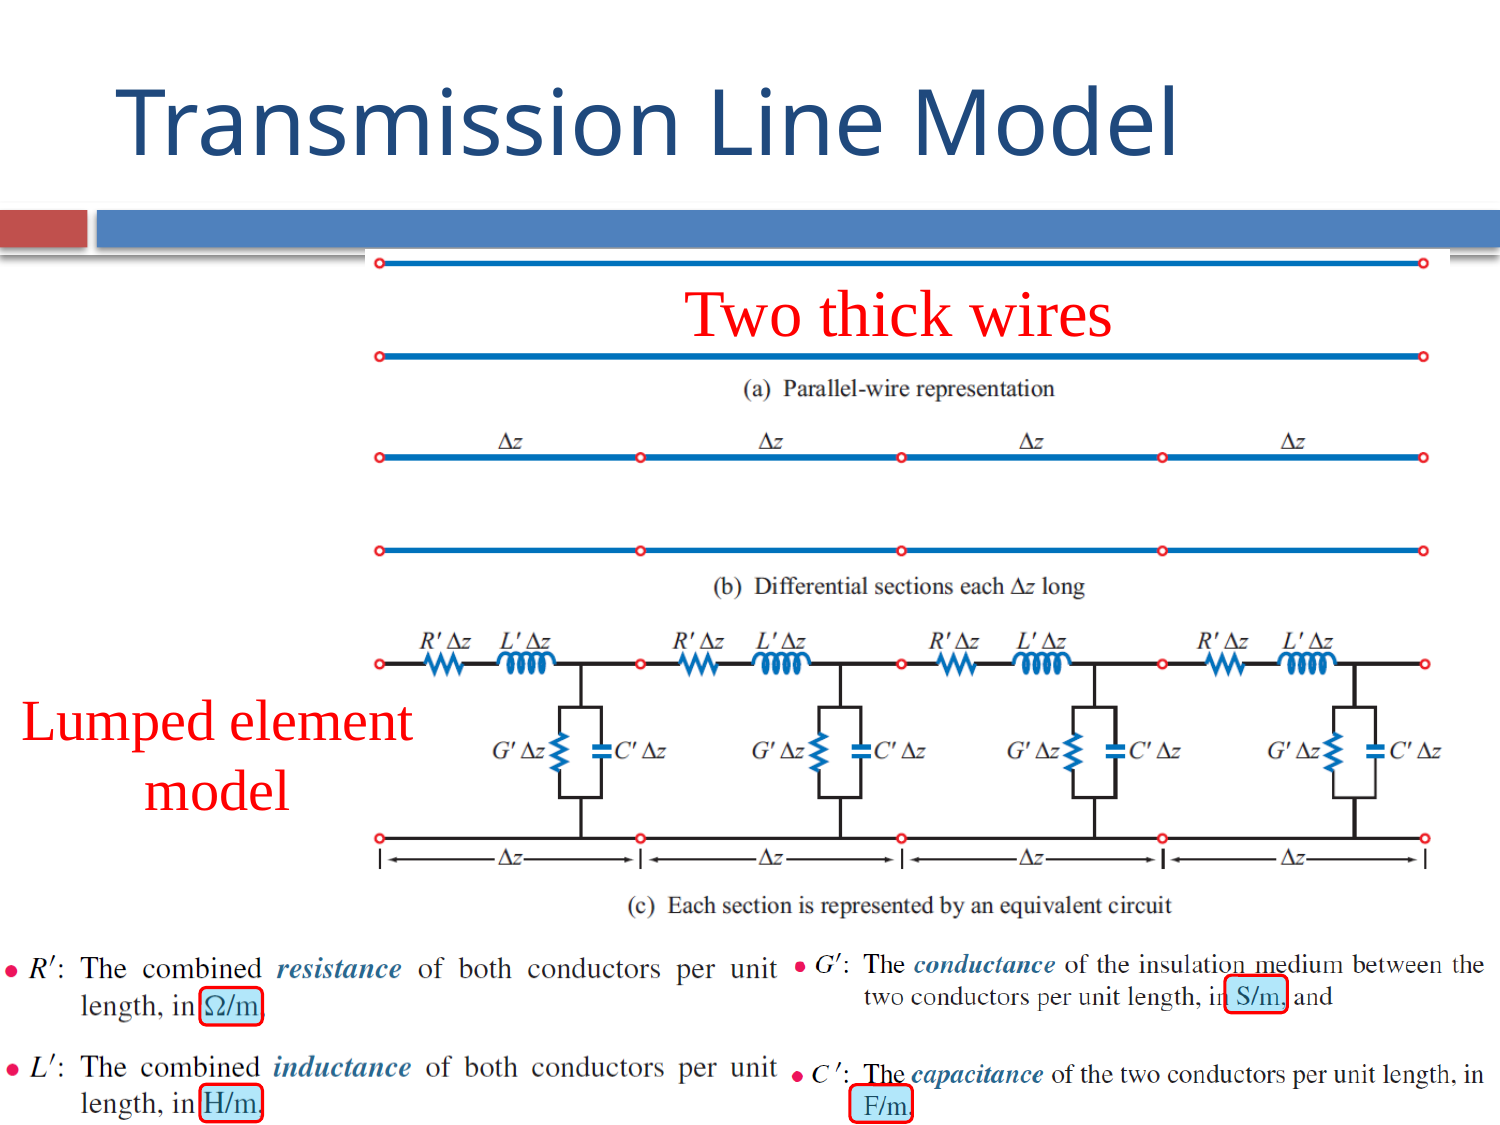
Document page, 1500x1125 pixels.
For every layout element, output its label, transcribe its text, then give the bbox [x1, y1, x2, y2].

picture [0, 949, 782, 1125]
text_box Lumped element model [0, 674, 359, 830]
picture [787, 944, 1488, 1125]
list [364, 249, 1451, 926]
title Transmission Line Model [100, 37, 1438, 200]
